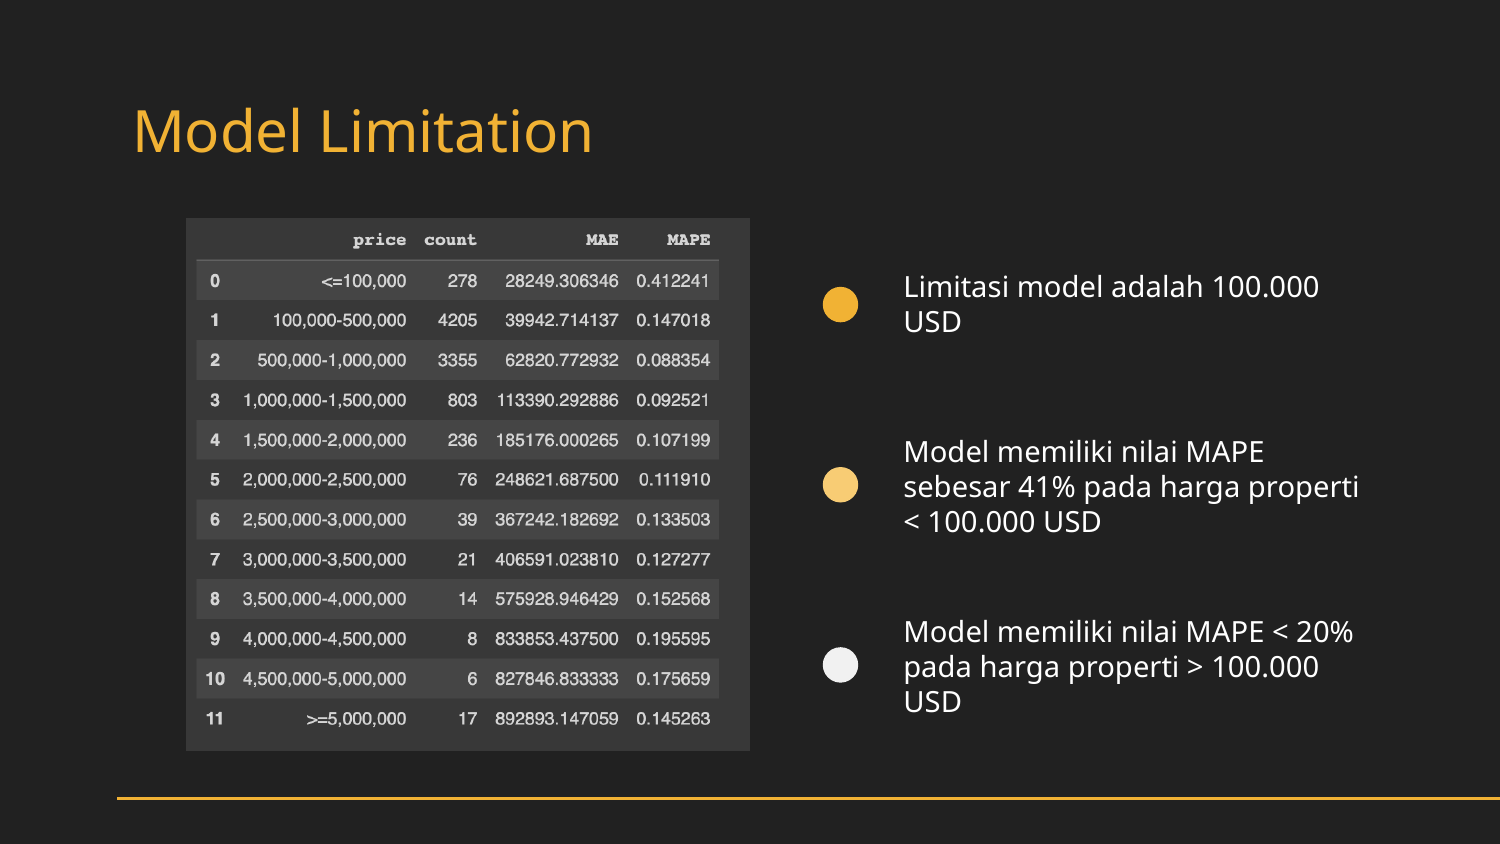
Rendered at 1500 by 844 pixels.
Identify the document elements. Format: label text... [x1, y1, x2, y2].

text_box [822, 286, 859, 323]
picture [185, 218, 751, 752]
title Model Limitation [116, 90, 1383, 169]
text_box [822, 647, 859, 683]
list Model memiliki nilai MAPE sebesar 41% pada harga properti < 100.000 USD [888, 412, 1434, 560]
list Limitasi model adalah 100.000 USD [888, 232, 1434, 375]
text_box [822, 467, 859, 503]
list Model memiliki nilai MAPE < 20% pada harga properti > 100.000 USD [888, 595, 1434, 738]
